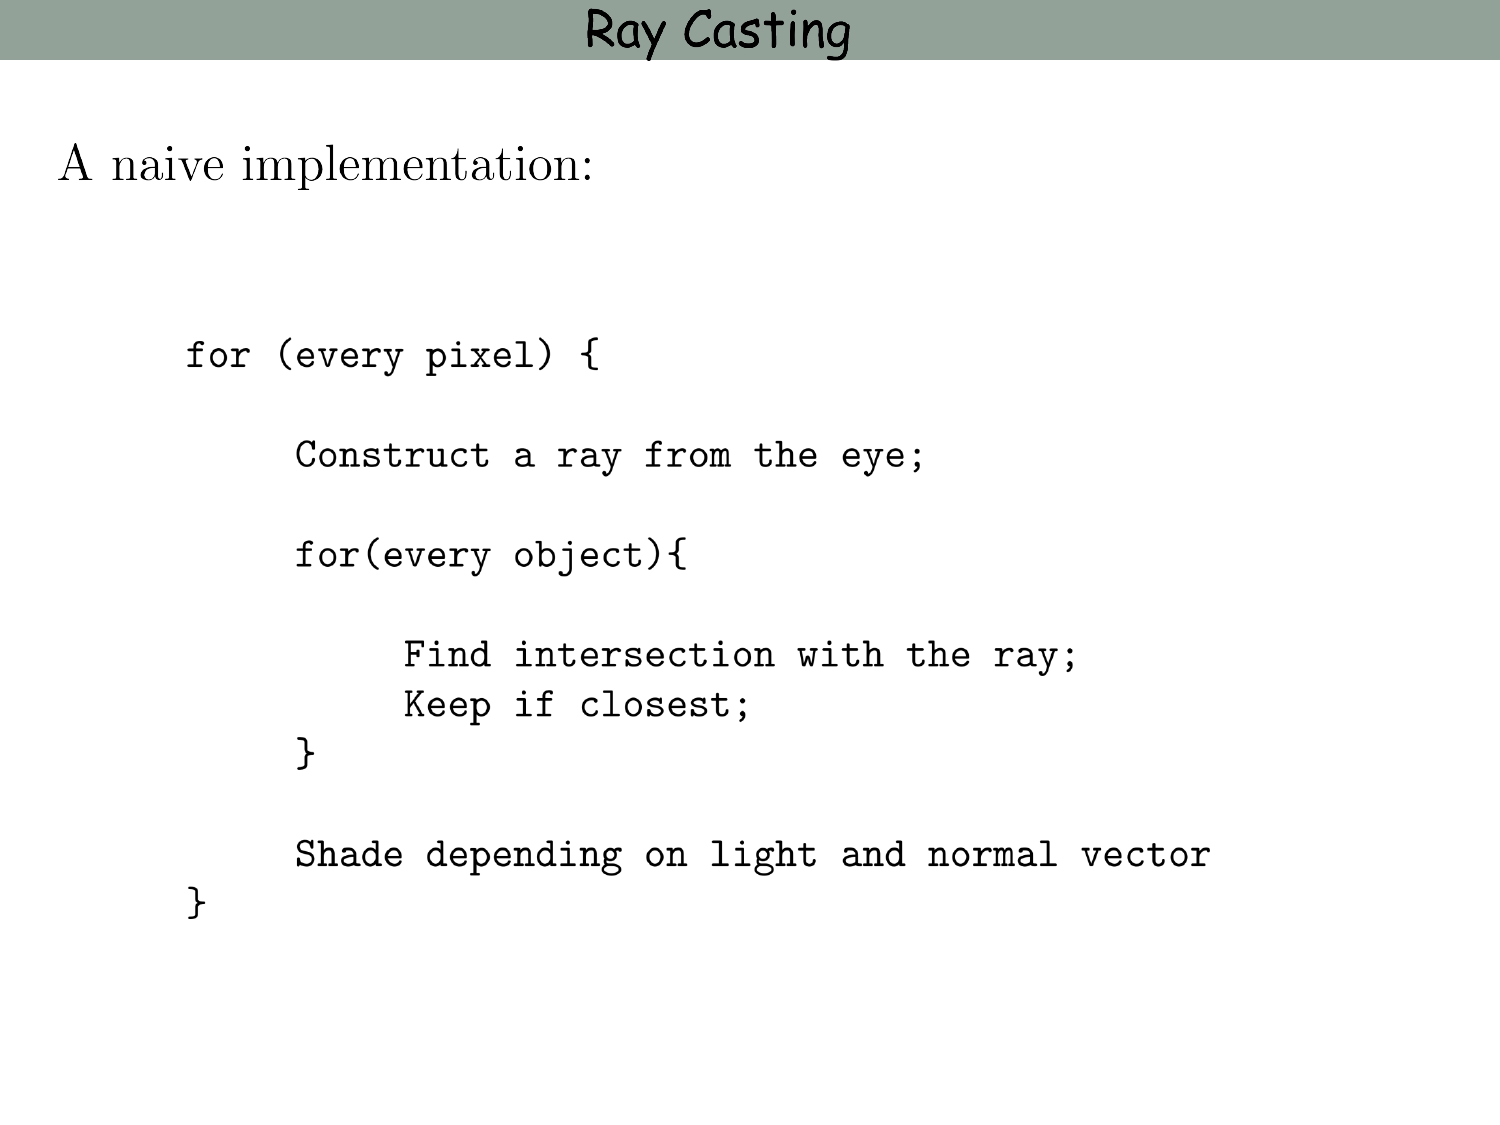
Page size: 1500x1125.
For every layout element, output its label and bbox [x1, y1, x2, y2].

picture [586, 7, 851, 61]
picture [58, 143, 591, 190]
picture [187, 337, 1210, 919]
